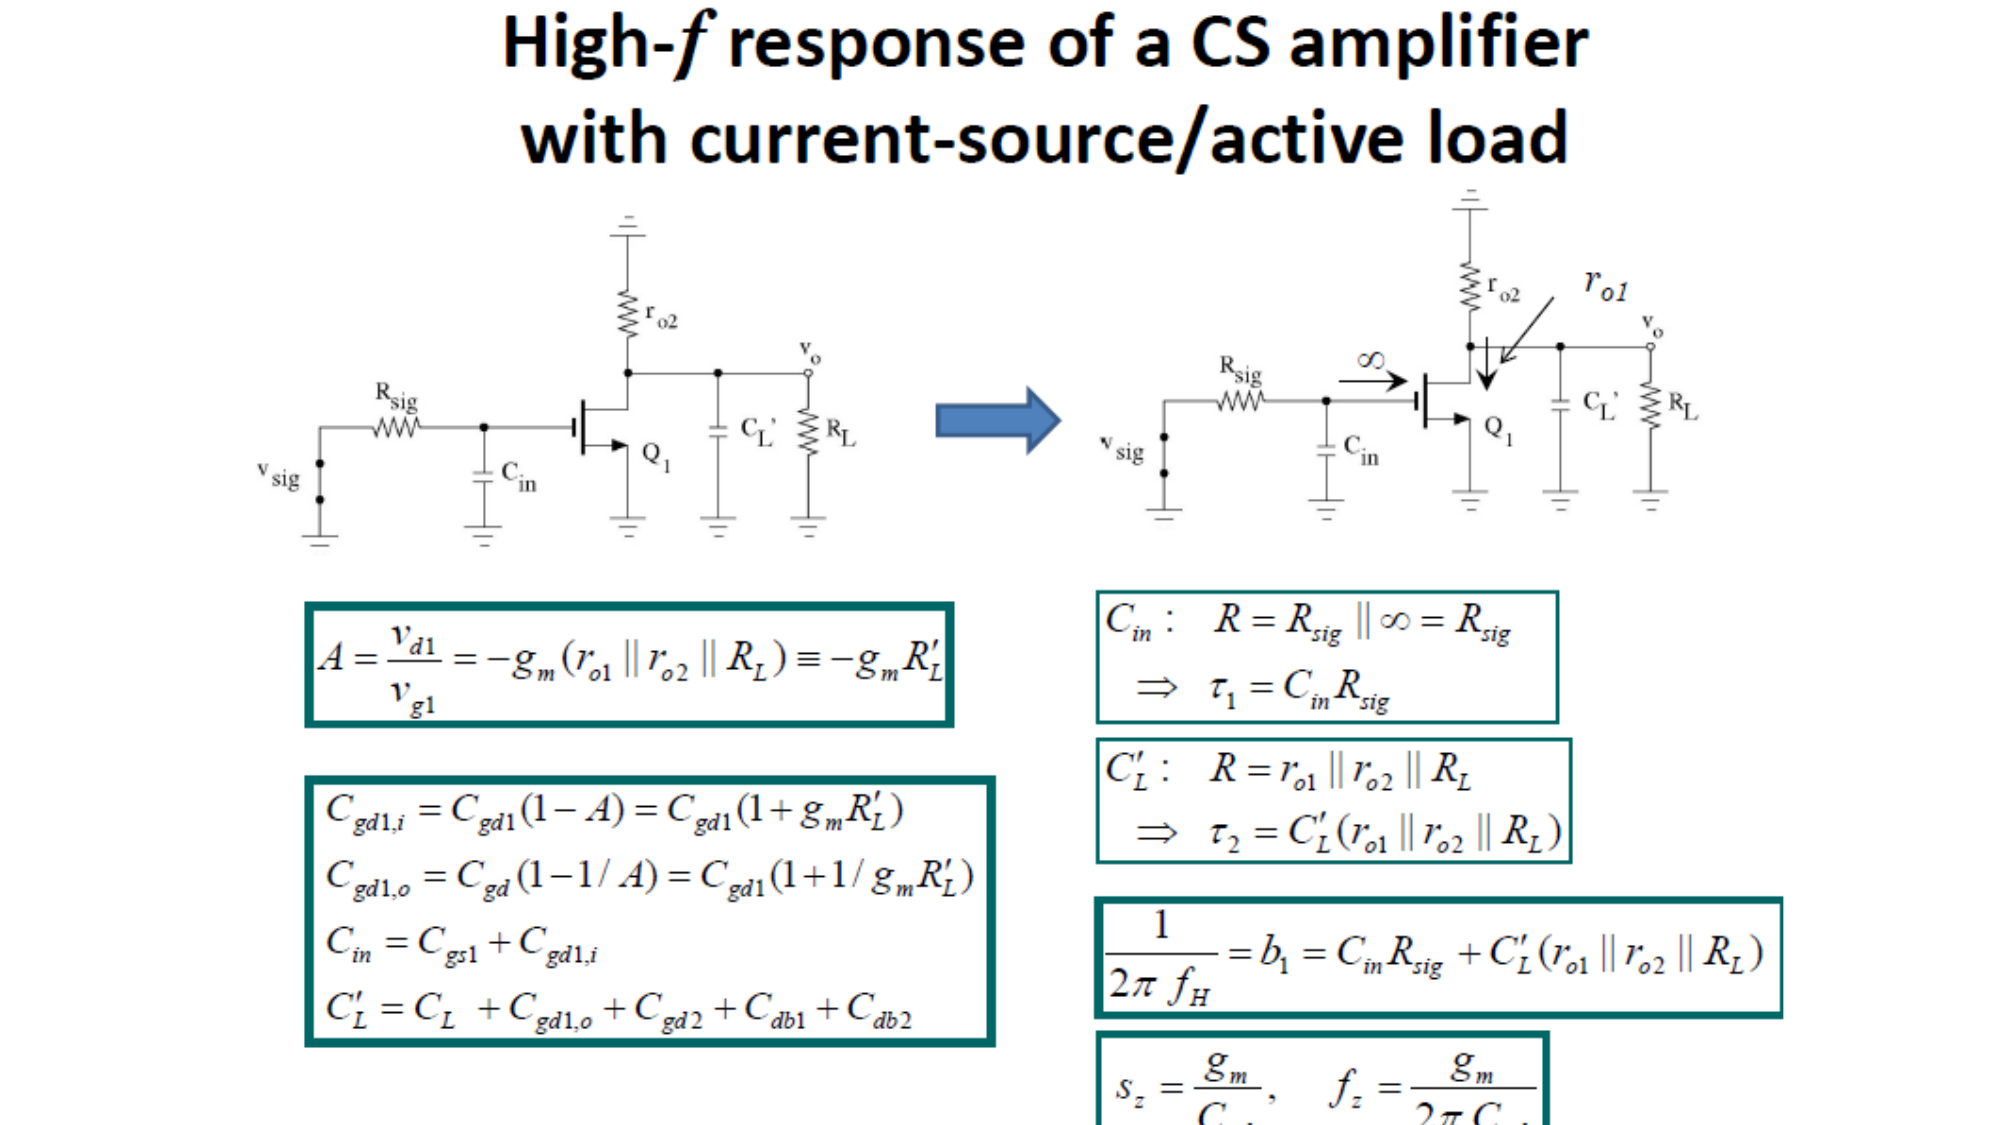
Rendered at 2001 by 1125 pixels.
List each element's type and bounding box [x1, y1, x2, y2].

picture [237, 0, 1784, 1125]
